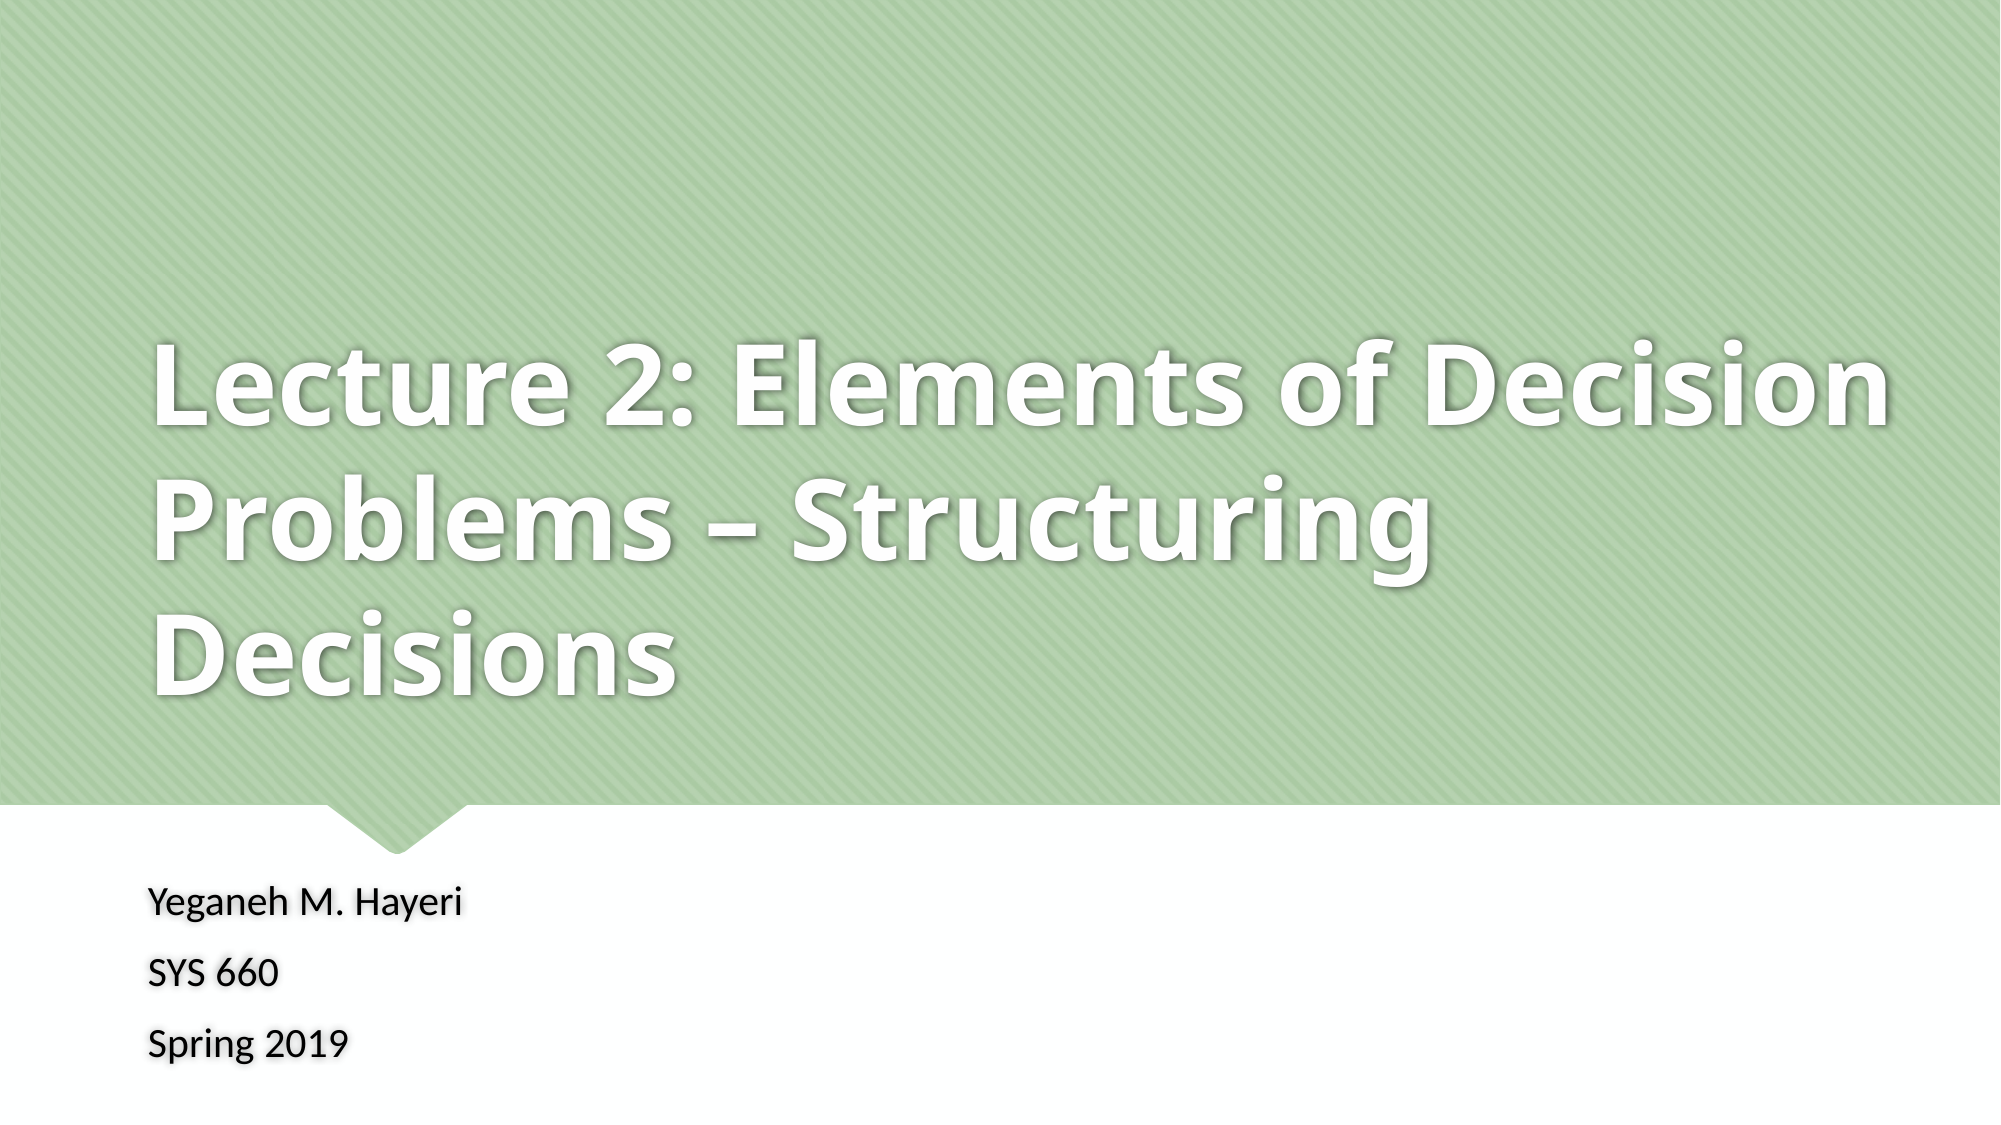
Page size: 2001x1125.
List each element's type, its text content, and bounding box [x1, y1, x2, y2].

title Lecture 2: Elements of Decision Problems – Structuring Decisions [132, 237, 1912, 726]
subtitle Yeganeh M. Hayeri SYS 660 Spring 2019 [132, 866, 1868, 938]
